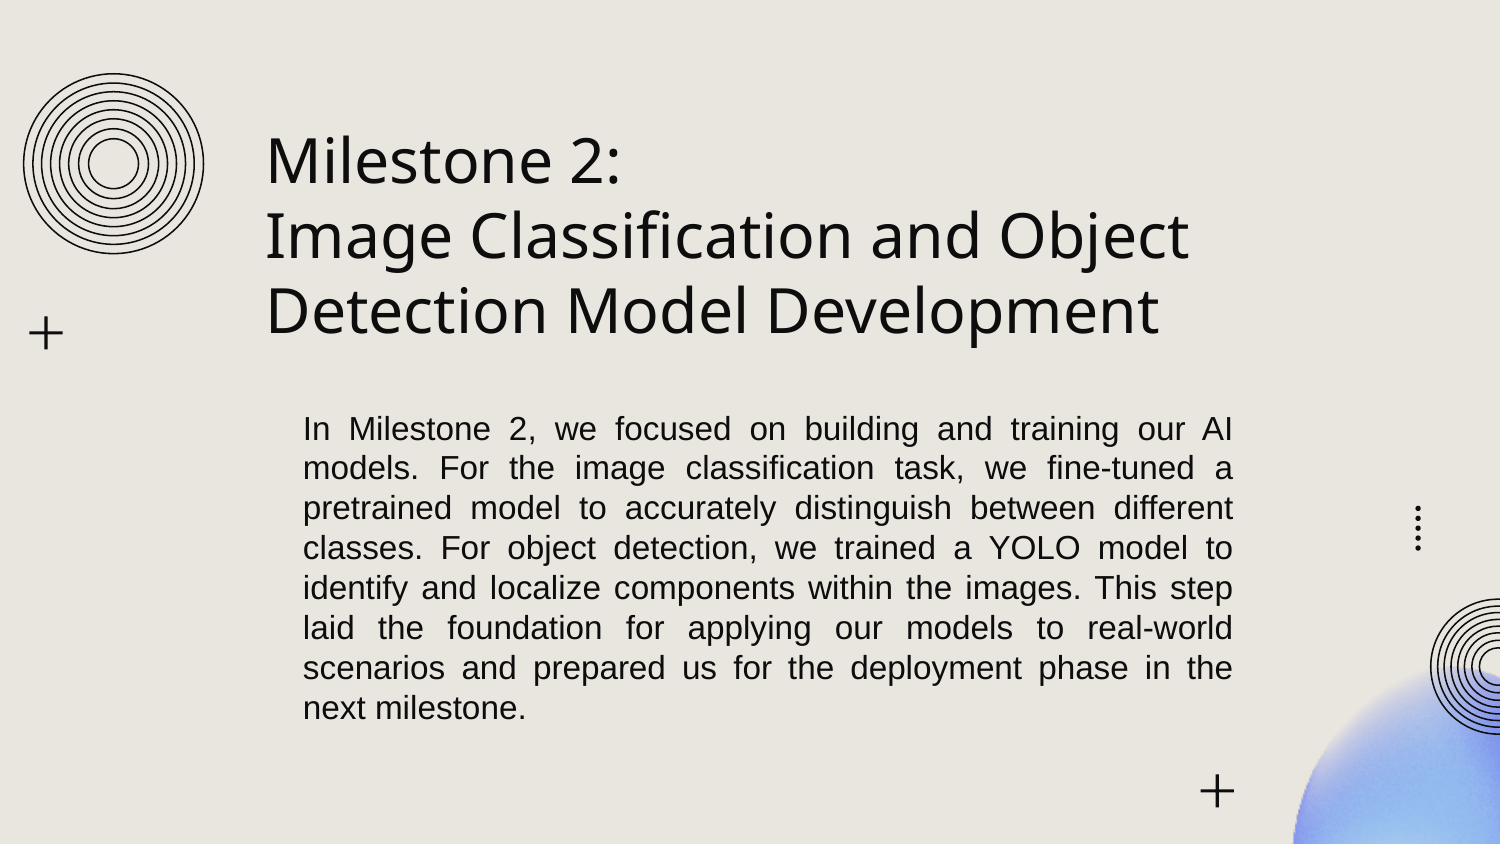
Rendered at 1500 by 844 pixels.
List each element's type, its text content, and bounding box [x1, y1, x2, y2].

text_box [0, 0, 602, 548]
subtitle In Milestone 2, we focused on building and training our AI models. For the image classification task, we fine-tuned a pretrained model to accurately distinguish between different classes. For object detection, we trained a YOLO model to identify and localize components within the images. This step laid the foundation for applying our models to real-world scenarios and prepared us for the deployment phase in the next milestone. [250, 391, 1250, 642]
title Milestone 2: Image Classification and Object Detection Model Development [602, 163, 1250, 361]
